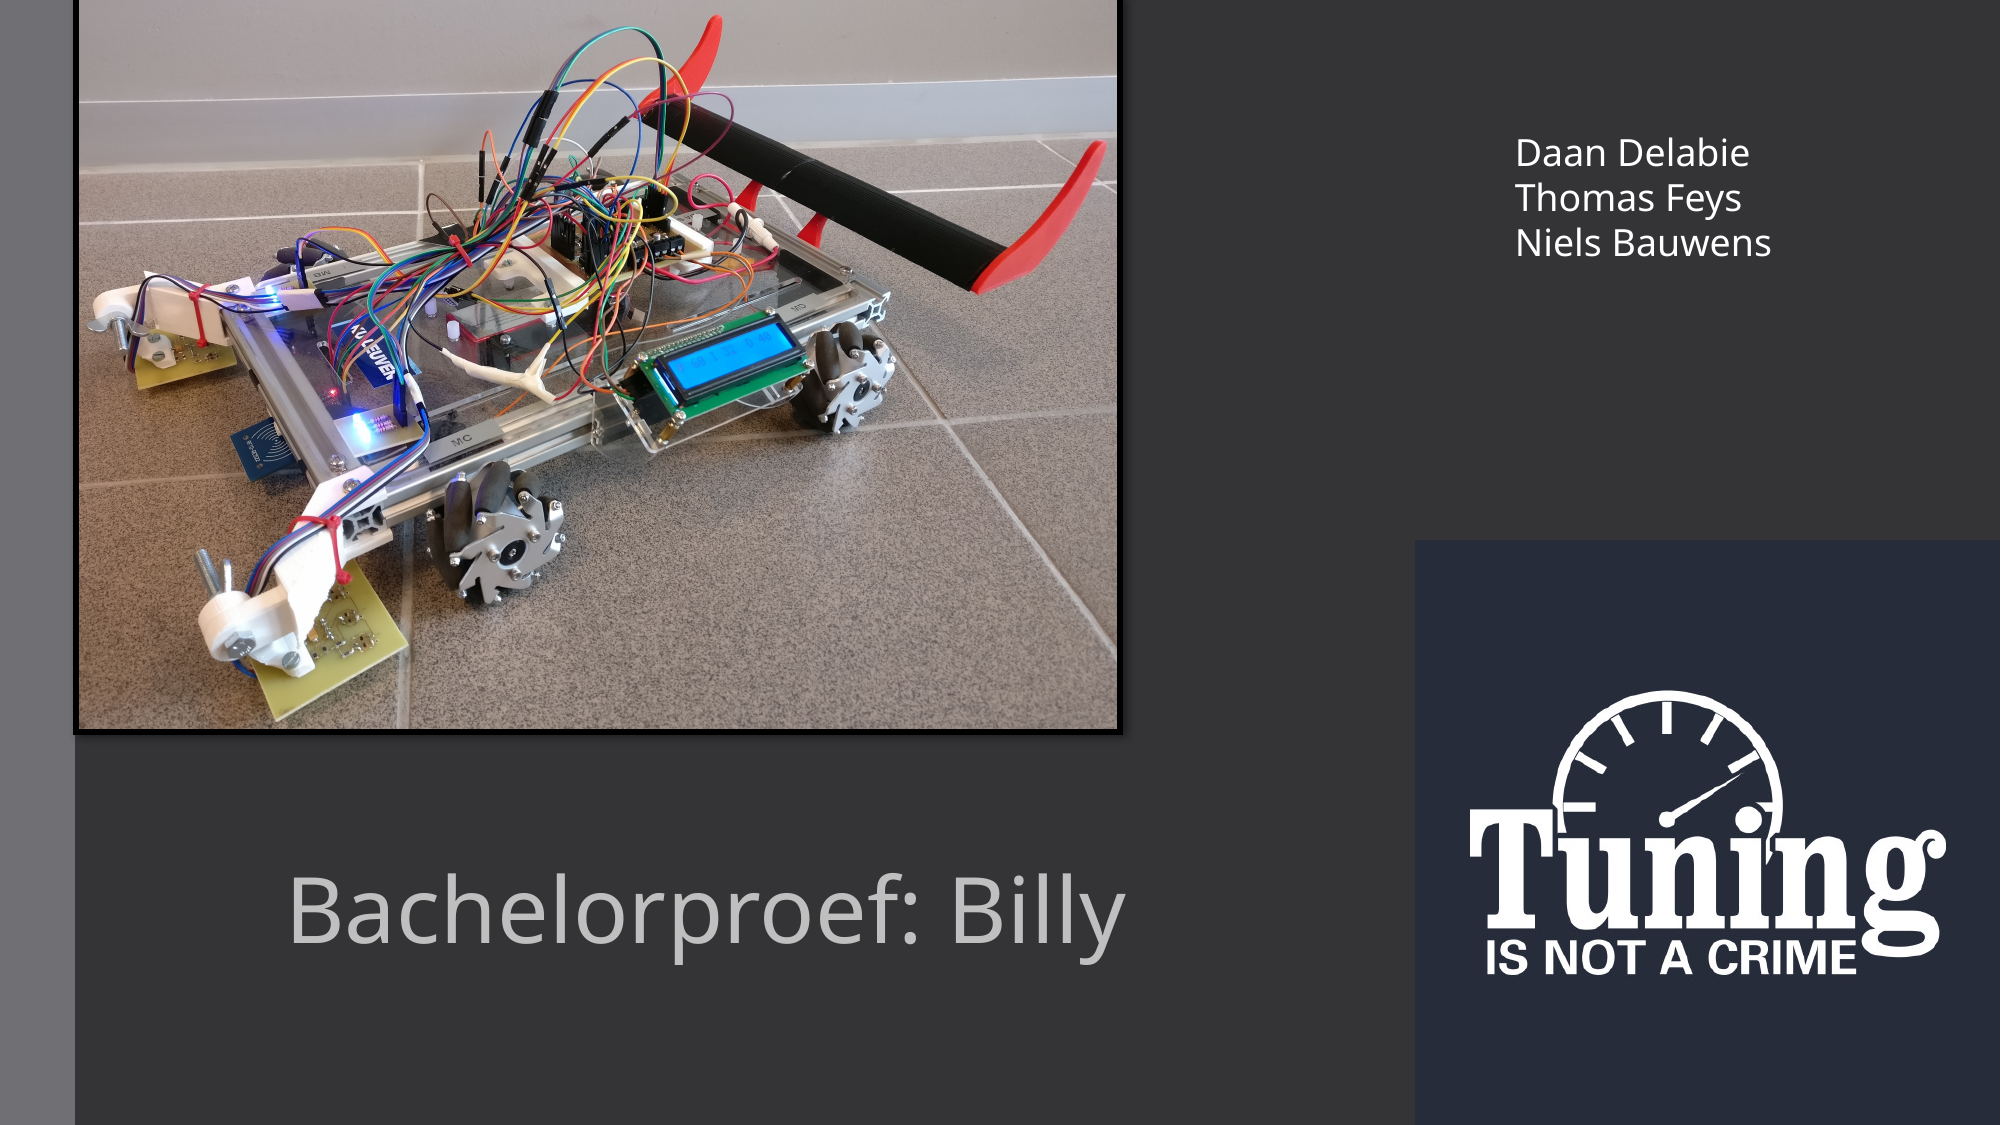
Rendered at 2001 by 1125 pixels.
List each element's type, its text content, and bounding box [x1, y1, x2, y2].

picture [78, 0, 1118, 730]
text_box Daan Delabie Thomas Feys Niels Bauwens [1499, 121, 1815, 271]
picture [1415, 540, 2000, 1125]
subtitle Bachelorproef: Billy [270, 851, 1408, 1065]
